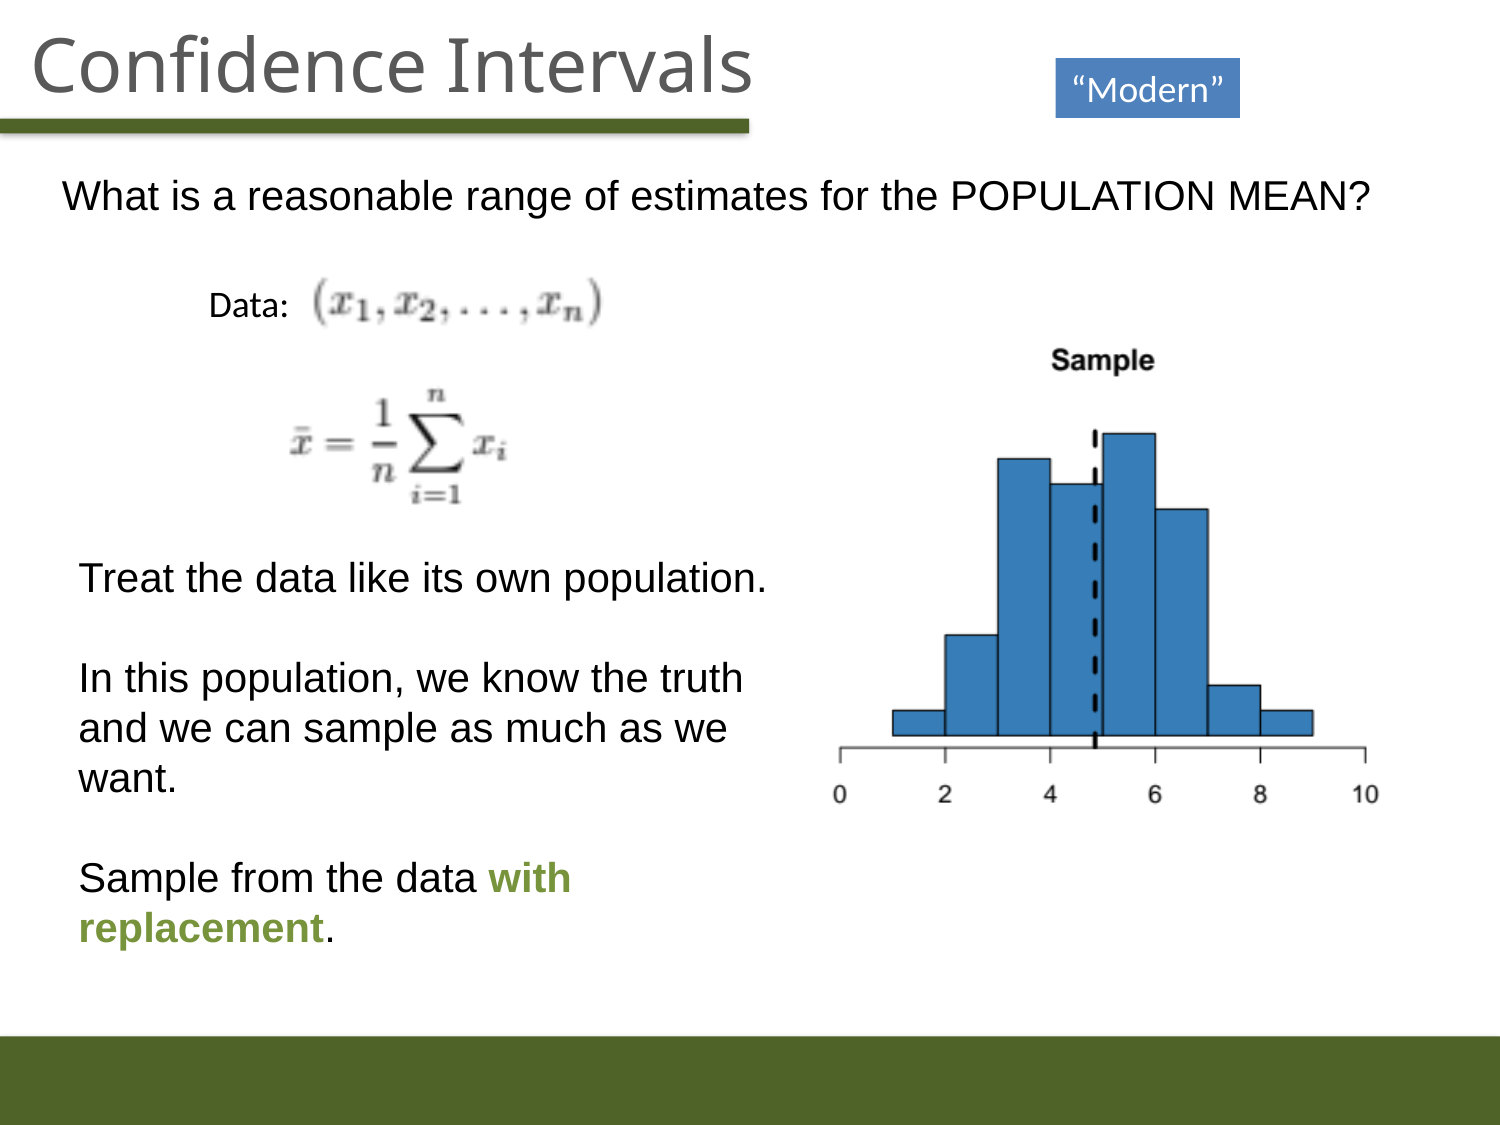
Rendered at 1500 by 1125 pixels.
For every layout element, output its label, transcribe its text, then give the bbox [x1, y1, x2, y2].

text_box Treat the data like its own population. In this population, we know the truth and we can sample as much as we want. Sample from the data with replacement. [63, 543, 813, 959]
text_box [0, 1036, 1500, 1125]
text_box “Modern” [1055, 58, 1240, 118]
text_box Data: [194, 272, 308, 333]
picture [281, 381, 512, 509]
picture [695, 297, 1447, 899]
text_box What is a reasonable range of estimates for the POPULATION MEAN? [47, 161, 1438, 226]
picture [309, 272, 605, 334]
title Confidence Intervals [15, 0, 1485, 126]
text_box [0, 118, 750, 134]
